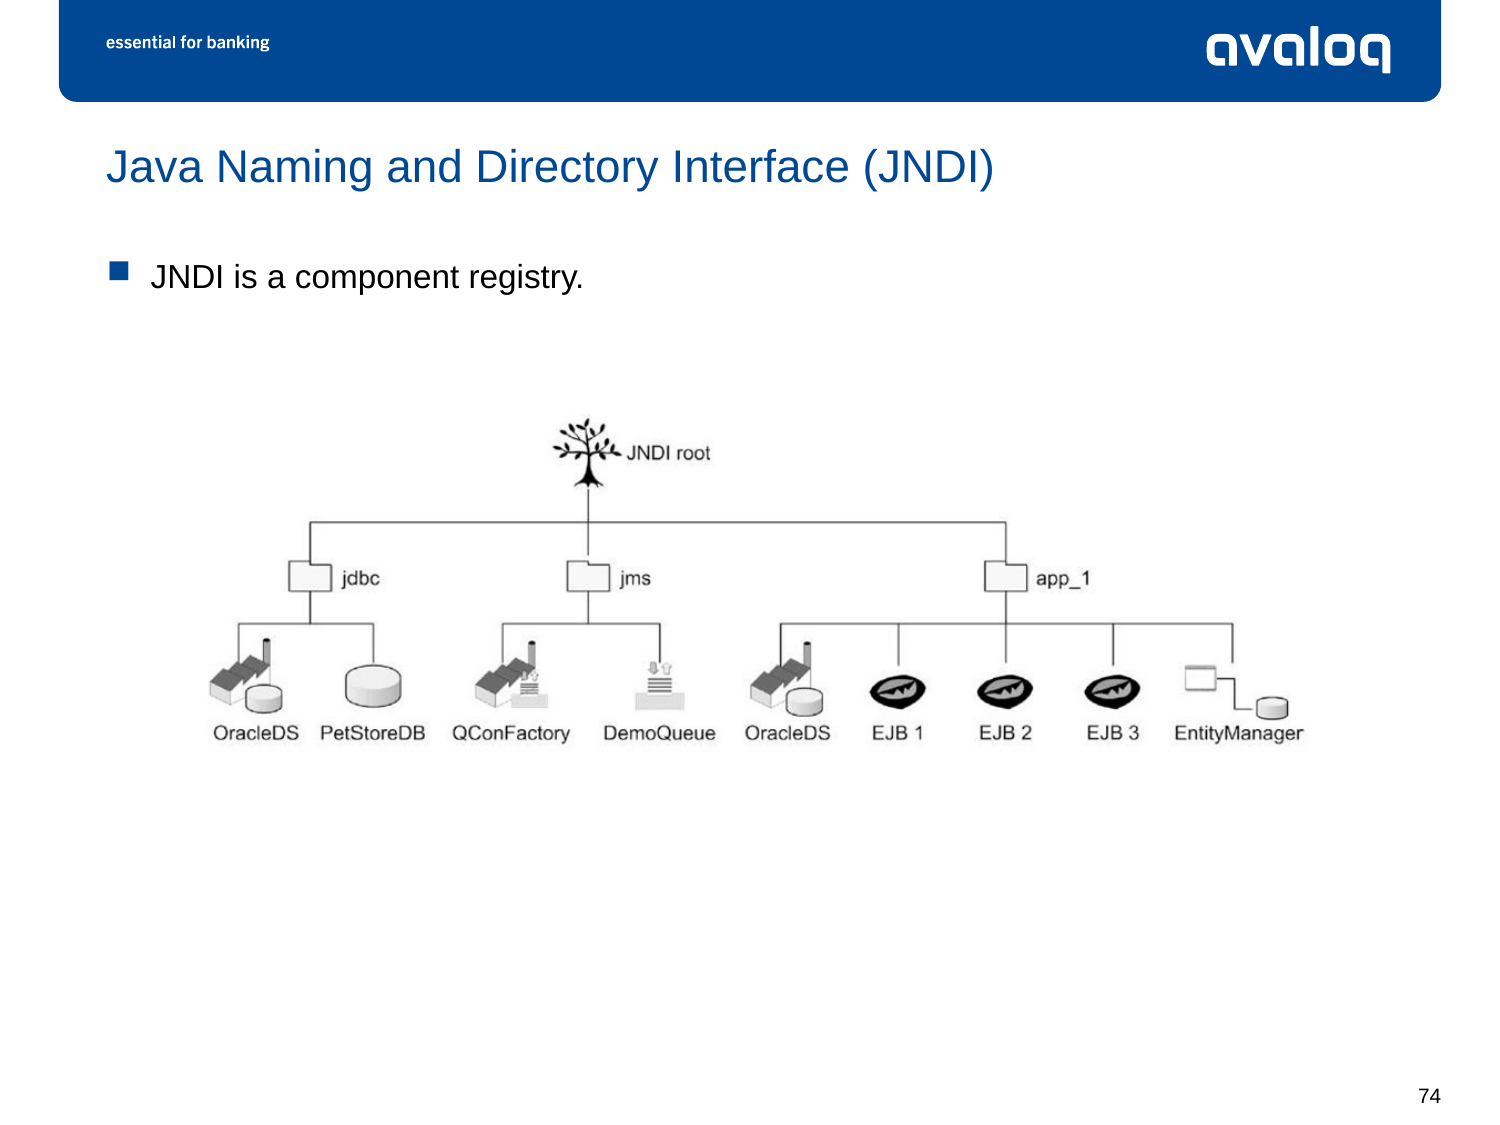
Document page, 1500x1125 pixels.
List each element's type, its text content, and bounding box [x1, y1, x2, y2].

slide_number 74 [1200, 1082, 1442, 1112]
list JNDI is a component registry. [105, 255, 1394, 1042]
picture [181, 396, 1318, 758]
title Java Naming and Directory Interface (JNDI) [105, 142, 1394, 215]
